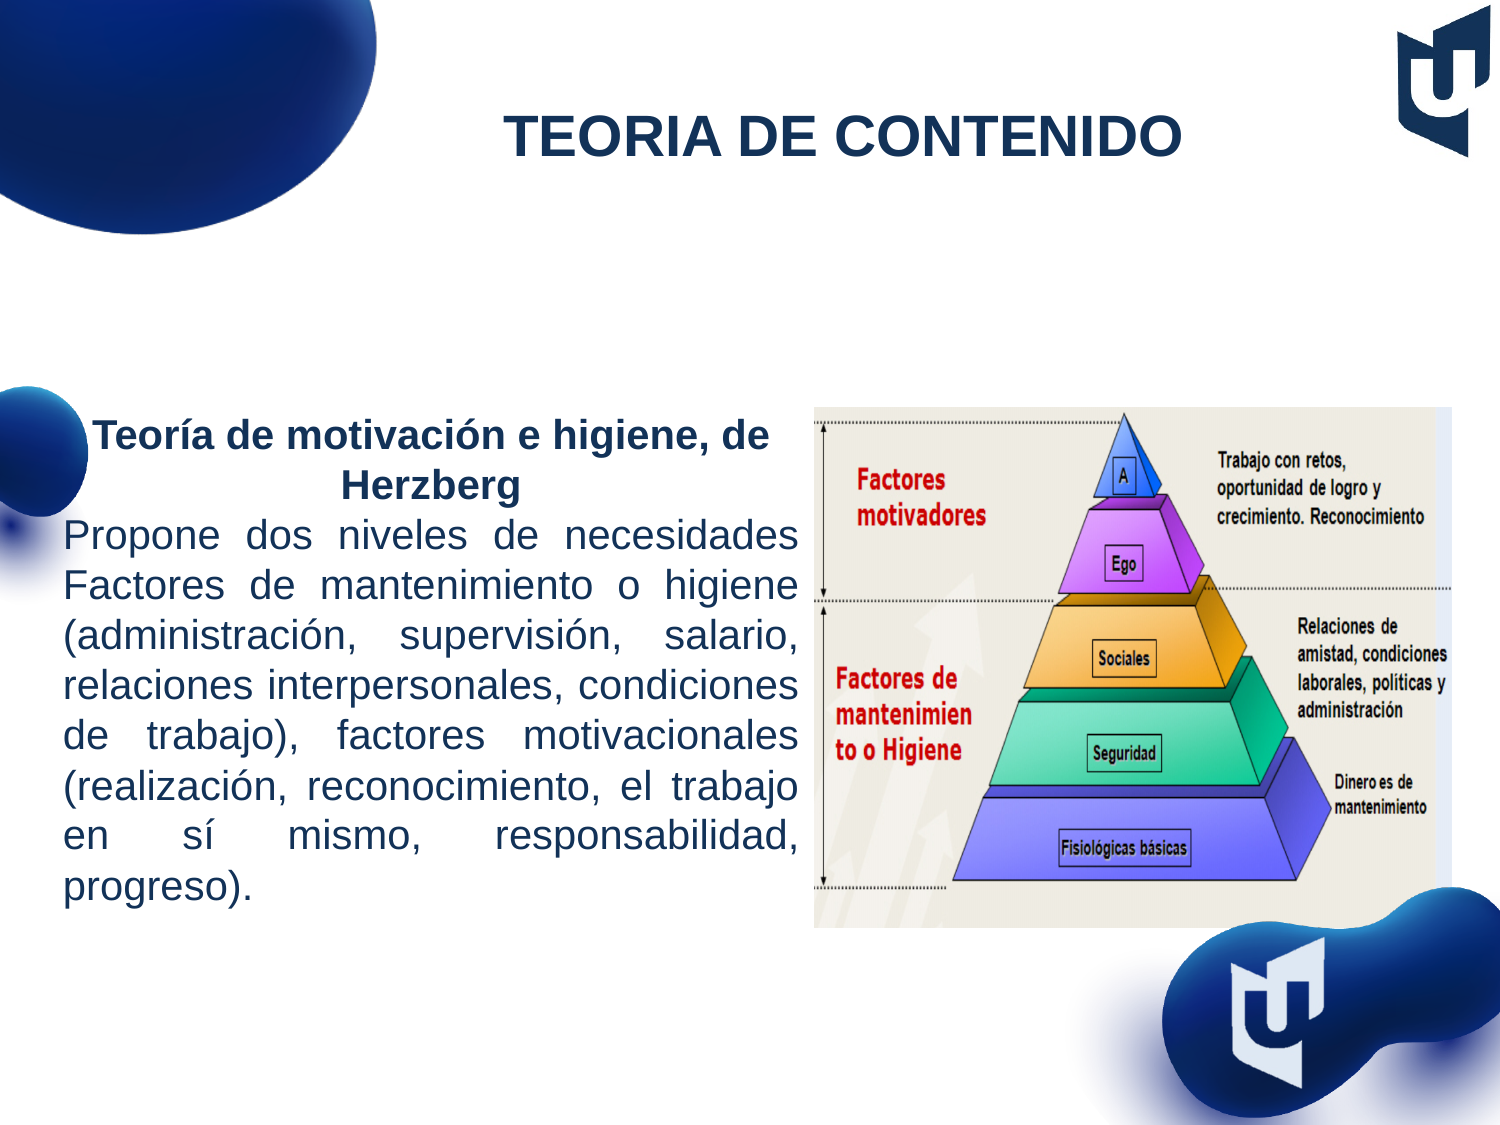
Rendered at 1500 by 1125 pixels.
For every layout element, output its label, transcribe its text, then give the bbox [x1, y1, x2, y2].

picture [814, 406, 1500, 1125]
picture [0, 344, 134, 637]
text_box TEORIA DE CONTENIDO [398, 91, 1334, 176]
picture [1386, 0, 1500, 162]
text_box Teoría de motivación e higiene, de Herzberg Propone dos niveles de necesidades Factores de mantenimiento o higiene (administración, supervisión, salario, relaciones interpersonales, condiciones de trabajo), factores motivacionales (realización, reconocimiento, el trabajo en sí mismo, responsabilidad, progreso). [47, 400, 815, 916]
picture [0, 0, 473, 378]
